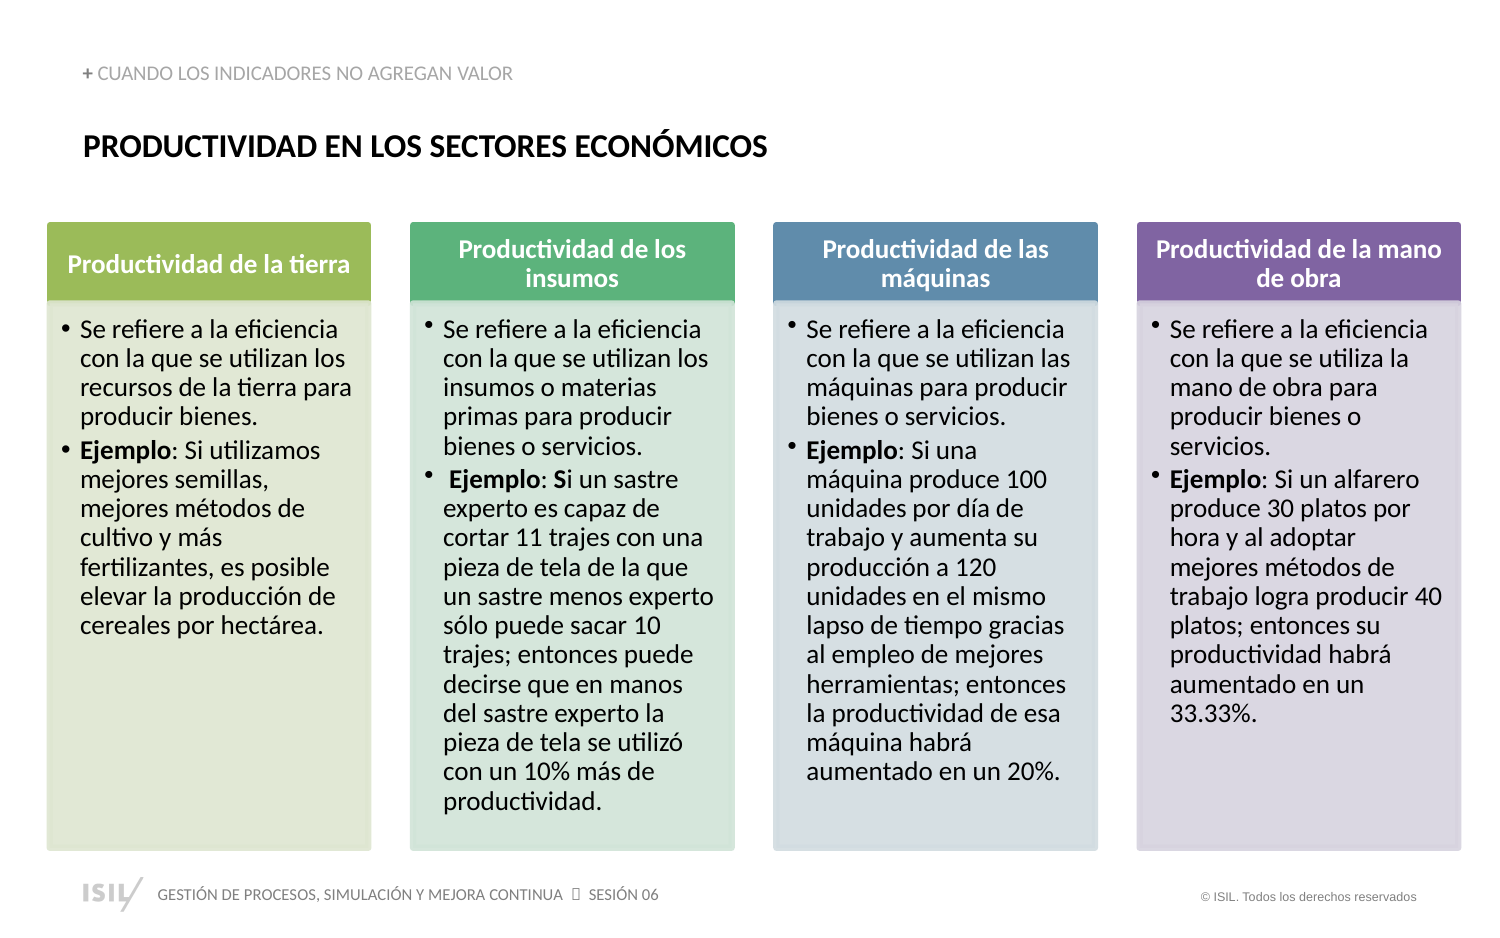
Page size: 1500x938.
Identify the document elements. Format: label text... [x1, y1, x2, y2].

text_box + CUANDO LOS INDICADORES NO AGREGAN VALOR [82, 62, 537, 85]
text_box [50, 204, 1459, 869]
text_box PRODUCTIVIDAD EN LOS SECTORES ECONÓMICOS [83, 123, 1413, 164]
